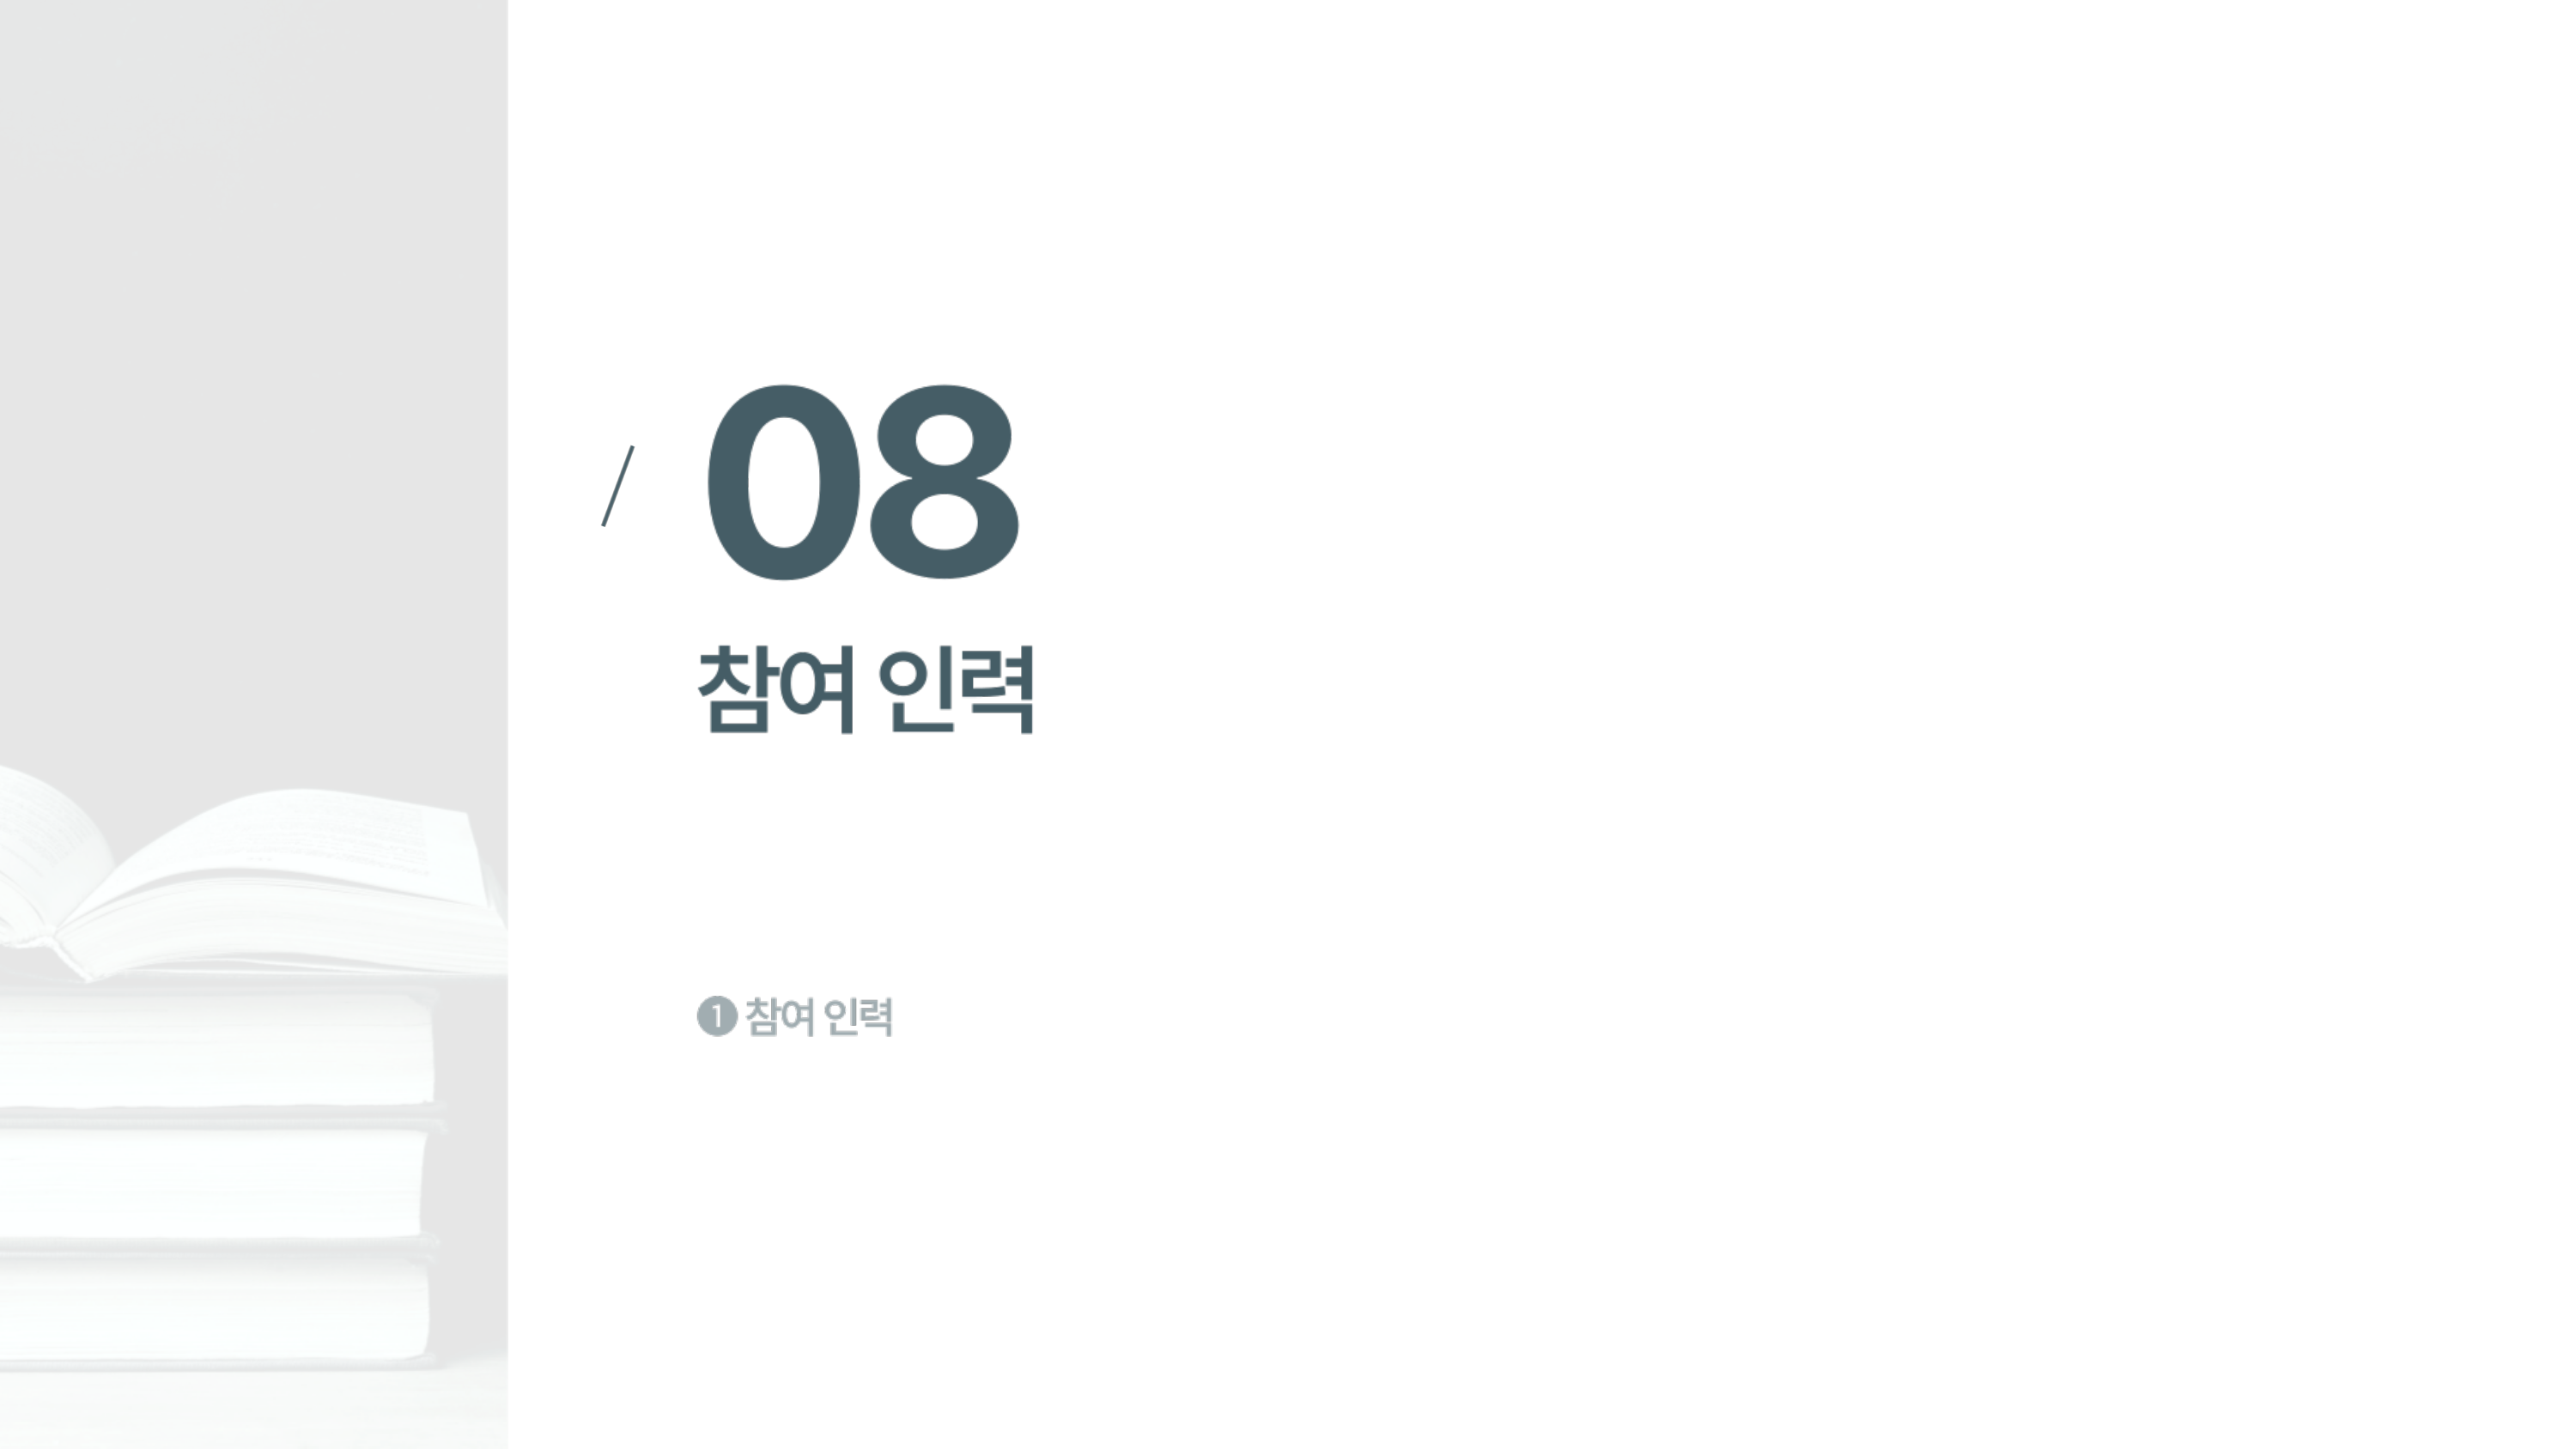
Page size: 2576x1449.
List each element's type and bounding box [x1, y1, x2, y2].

picture [614, 445, 639, 478]
picture [656, 258, 1140, 780]
picture [690, 983, 913, 1070]
text_box [574, 478, 661, 494]
picture [598, 494, 622, 528]
text_box [0, 0, 508, 1449]
